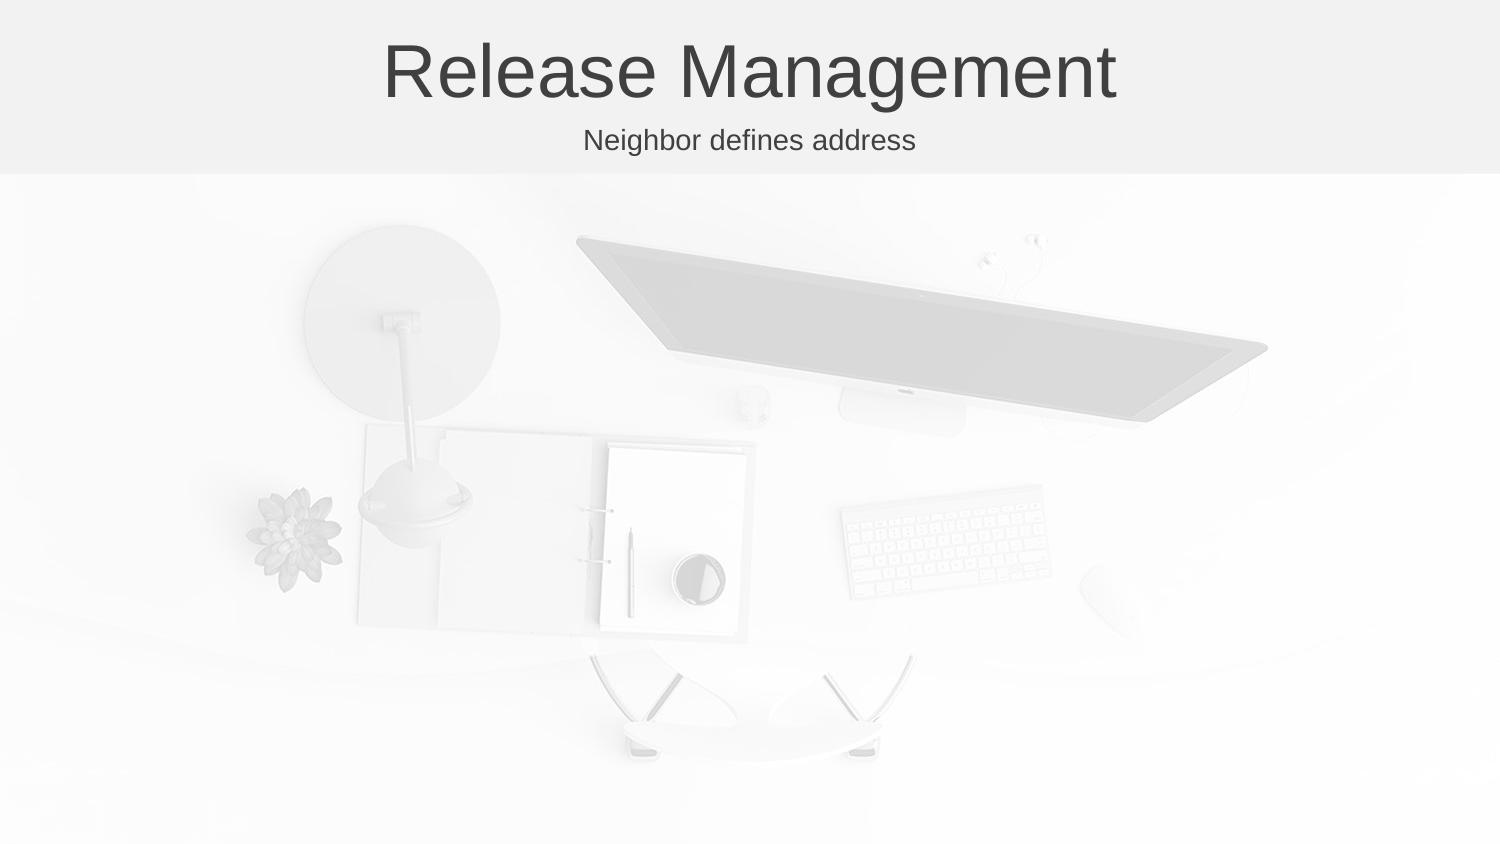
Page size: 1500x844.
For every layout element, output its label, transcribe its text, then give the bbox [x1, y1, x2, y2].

list Neighbor defines address [0, 114, 1500, 162]
list Release Management [0, 20, 1500, 114]
picture [0, 174, 1500, 844]
